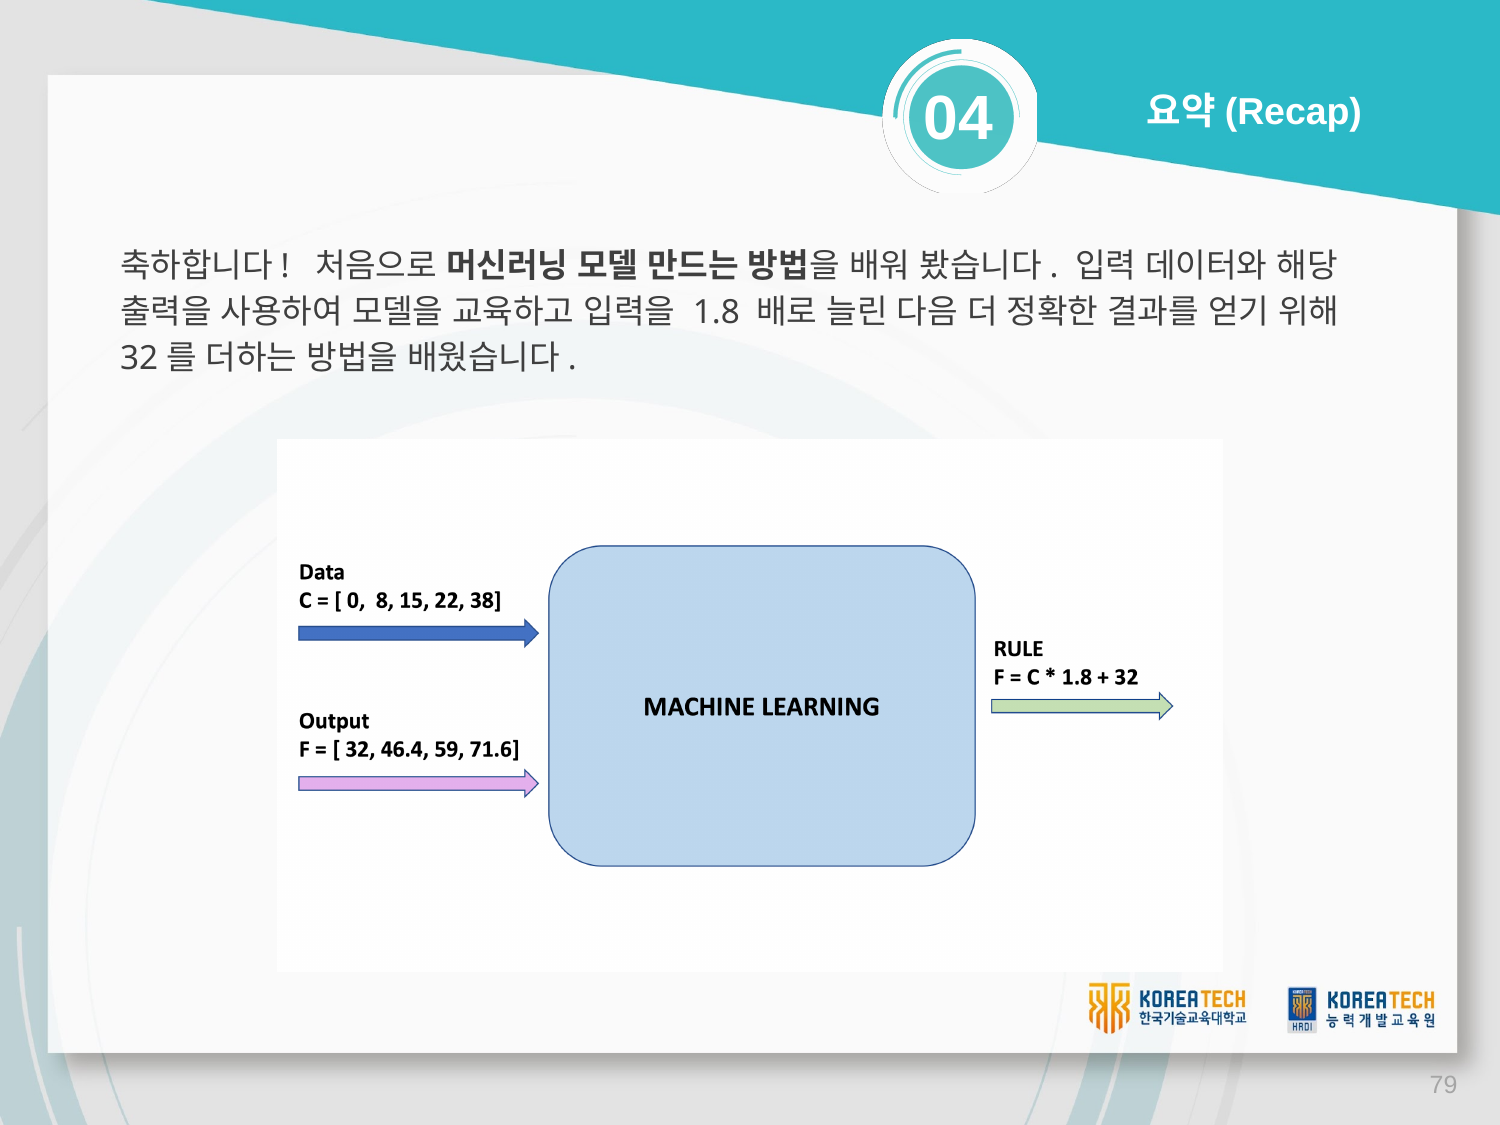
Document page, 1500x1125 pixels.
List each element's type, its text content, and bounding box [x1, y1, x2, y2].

text_box 요약(Recap) [1061, 79, 1448, 150]
slide_number 79 [1225, 1053, 1473, 1114]
picture [0, 0, 1500, 1125]
text_box 축하합니다! 처음으로 머신러닝 모델 만드는 방법을 배워 봤습니다. 입력 데이터와 해당 출력을 사용하여 모델을 교육하고 입력을 1.8 배로 늘린 다음 더 정확한 결과를 얻기 위해 32를 더하는 방법을 배웠습니다. [105, 230, 1395, 838]
